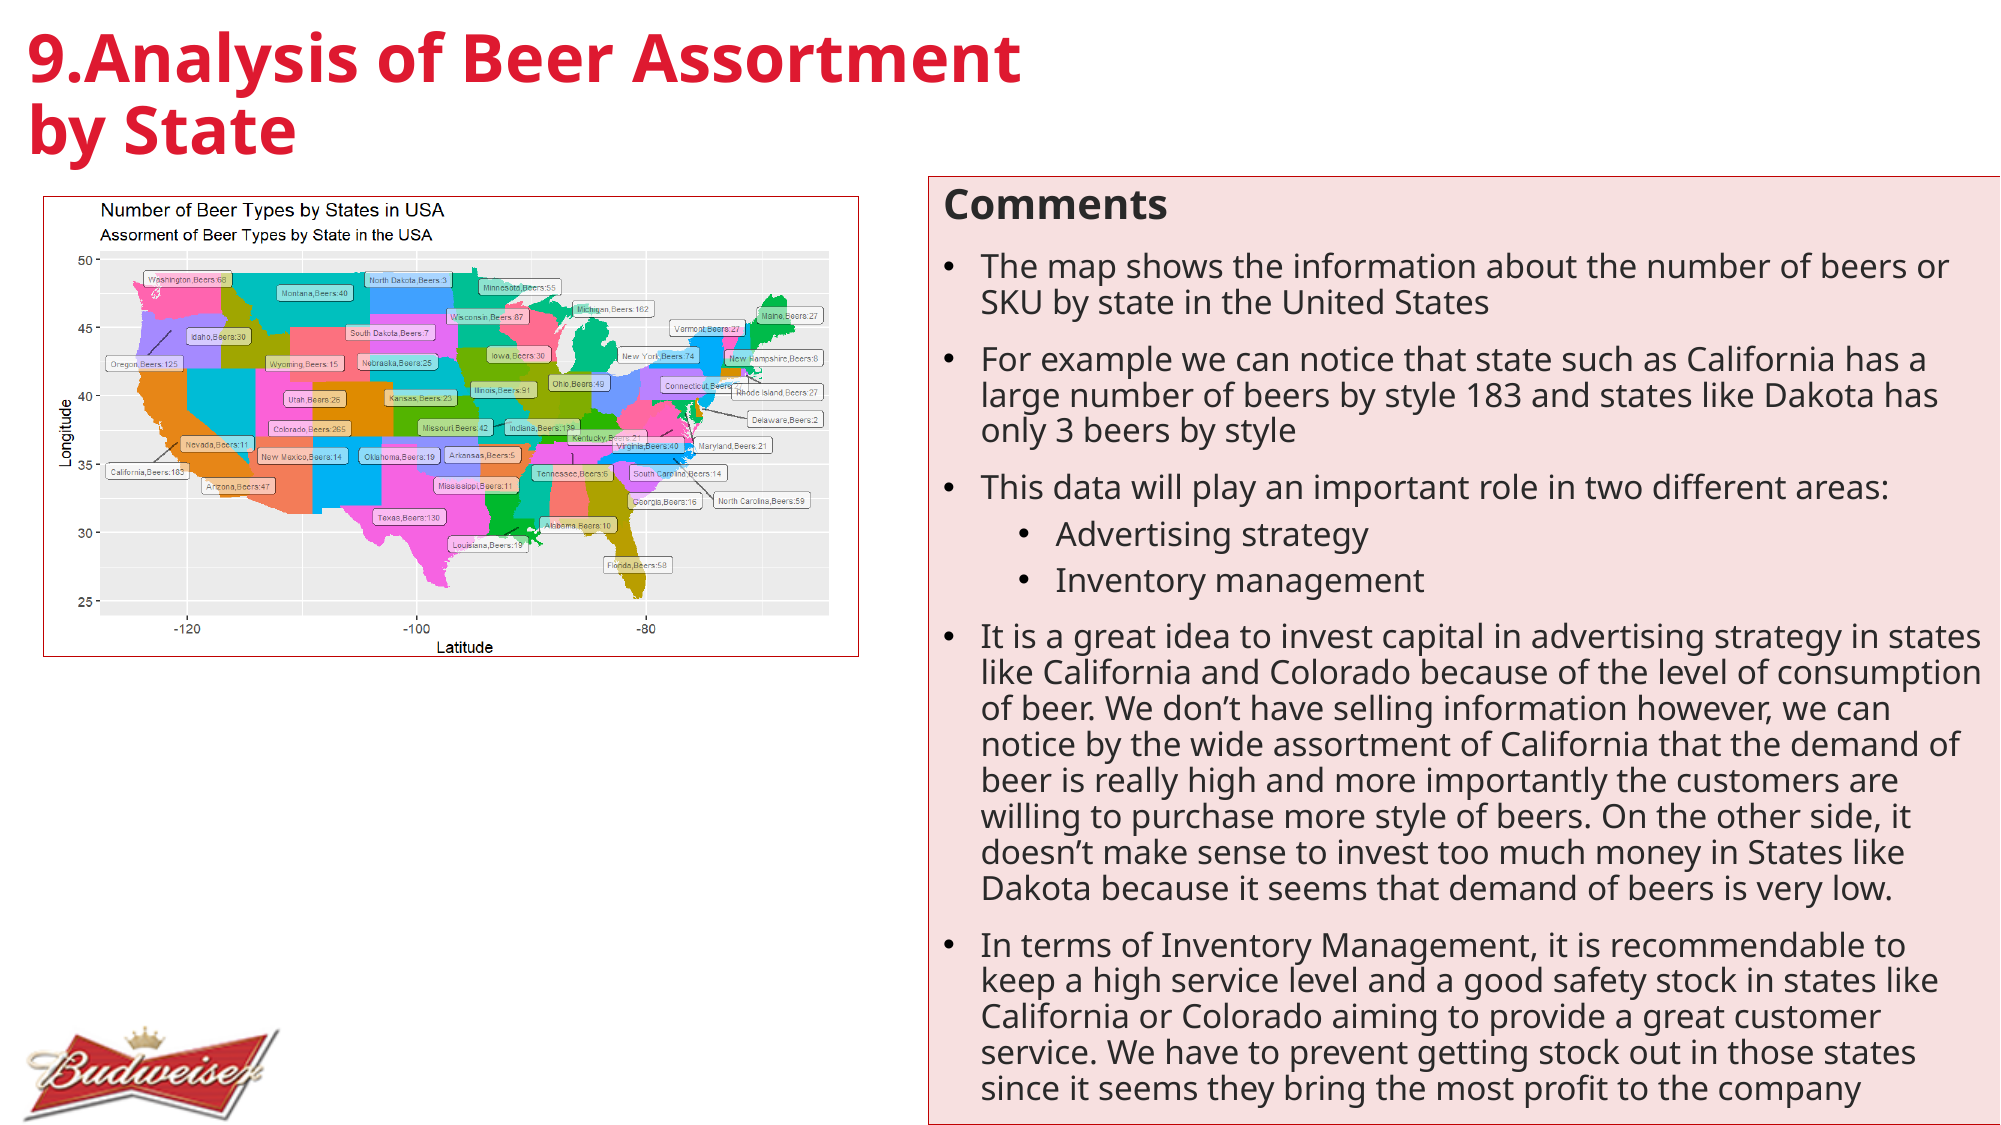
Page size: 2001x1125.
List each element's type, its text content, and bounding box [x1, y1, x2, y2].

text_box Comments The map shows the information about the number of beers or SKU by state in the United States For example we can notice that state such as California has a large number of beers by style 183 and states like Dakota has only 3 beers by style This data will play an important role in two different areas: Advertising strategy Inventory management It is a great idea to invest capital in advertising strategy in states like California and Colorado because of the level of consumption of beer. We don’t have selling information however, we can notice by the wide assortment of California that the demand of beer is really high and more importantly the customers are willing to purchase more style of beers. On the other side, it doesn’t make sense to invest too much money in States like Dakota because it seems that demand of beers is very low. In terms of Inventory Management, it is recommendable to keep a high service level and a good safety stock in states like California or Colorado aiming to provide a great customer service. We have to prevent getting stock out in those states since it seems they bring the most profit to the company [928, 176, 2000, 1125]
picture [17, 1020, 285, 1125]
title 9.Analysis of Beer Assortment by State [12, 17, 1077, 236]
picture [43, 196, 859, 657]
